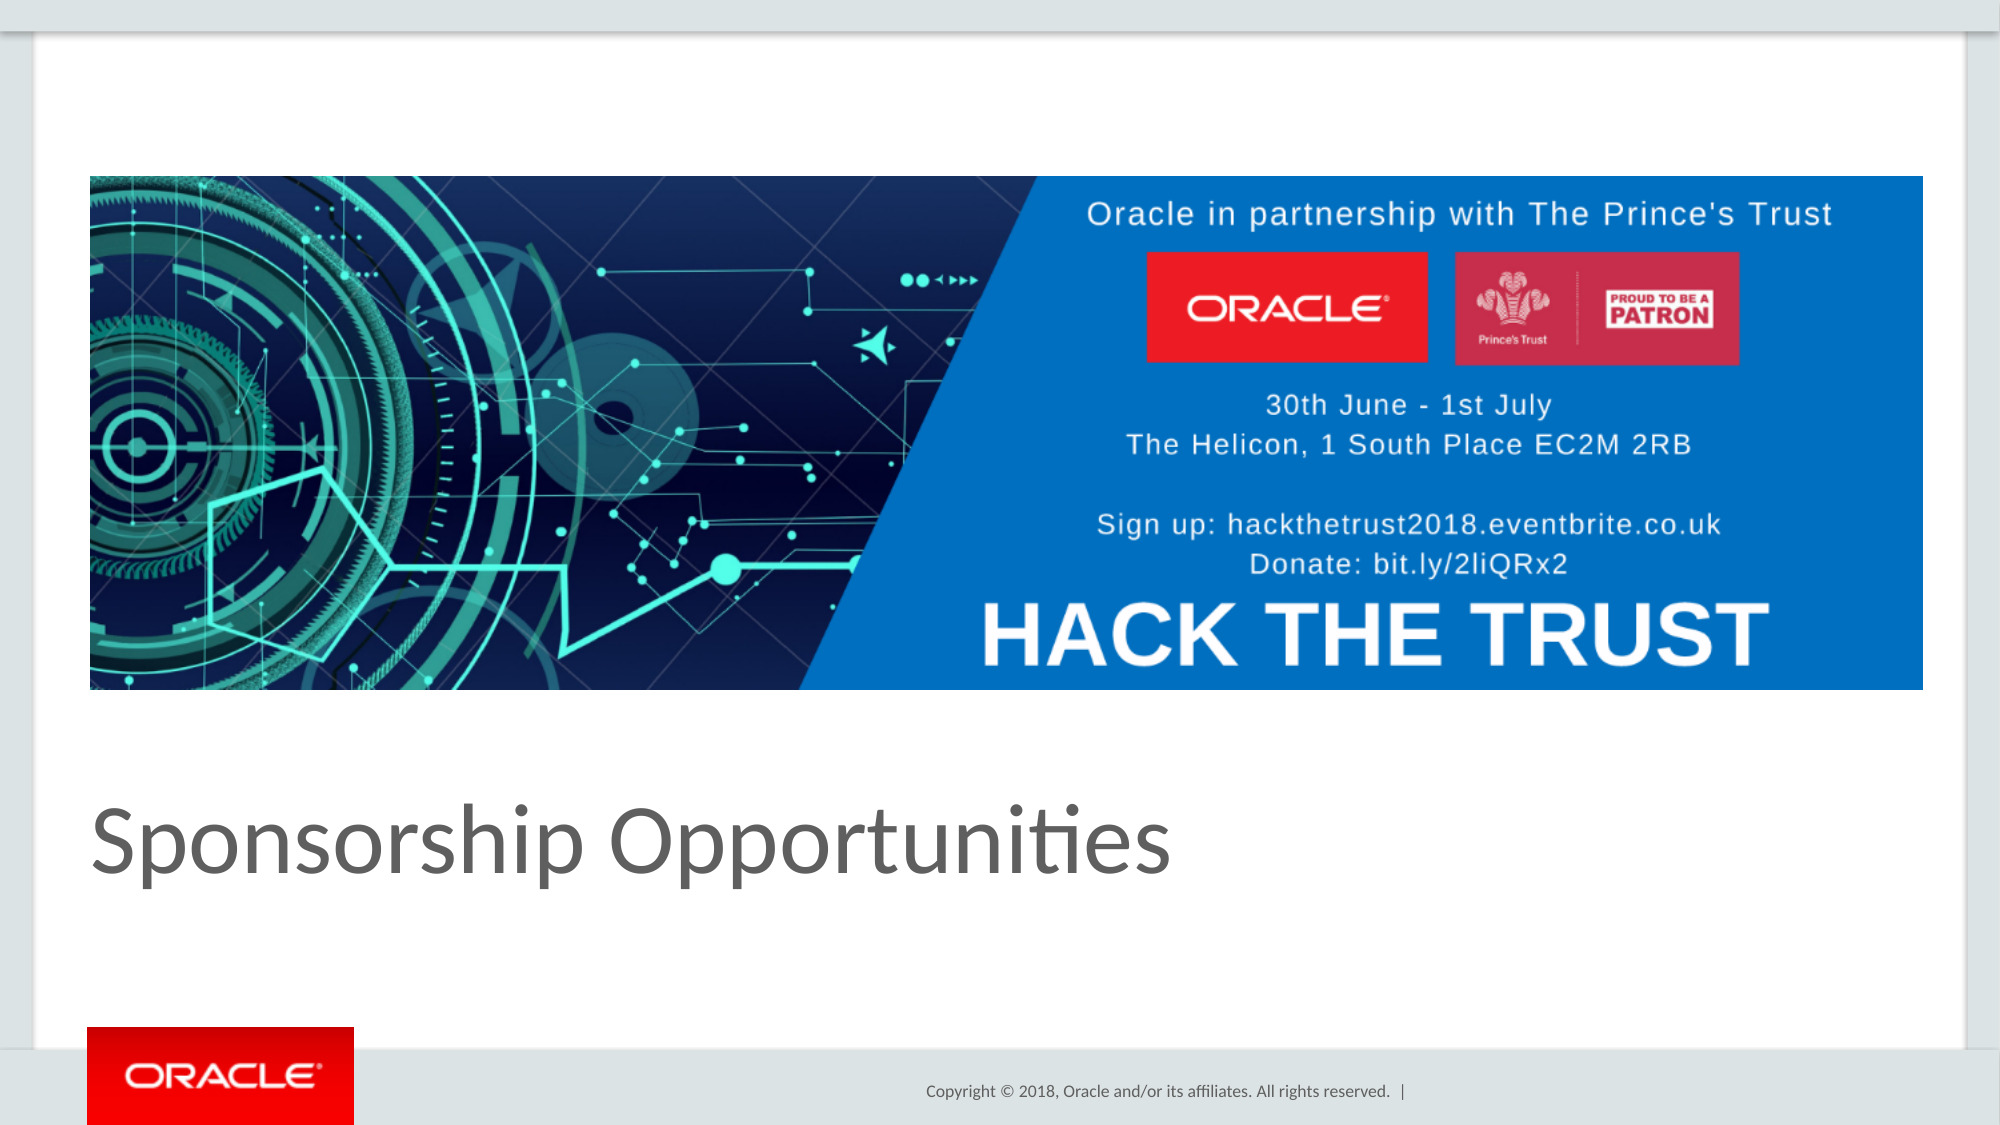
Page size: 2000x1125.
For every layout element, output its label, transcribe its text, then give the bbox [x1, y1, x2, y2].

picture [90, 176, 1923, 690]
title Sponsorship Opportunities [90, 701, 1916, 893]
picture [87, 1027, 354, 1125]
